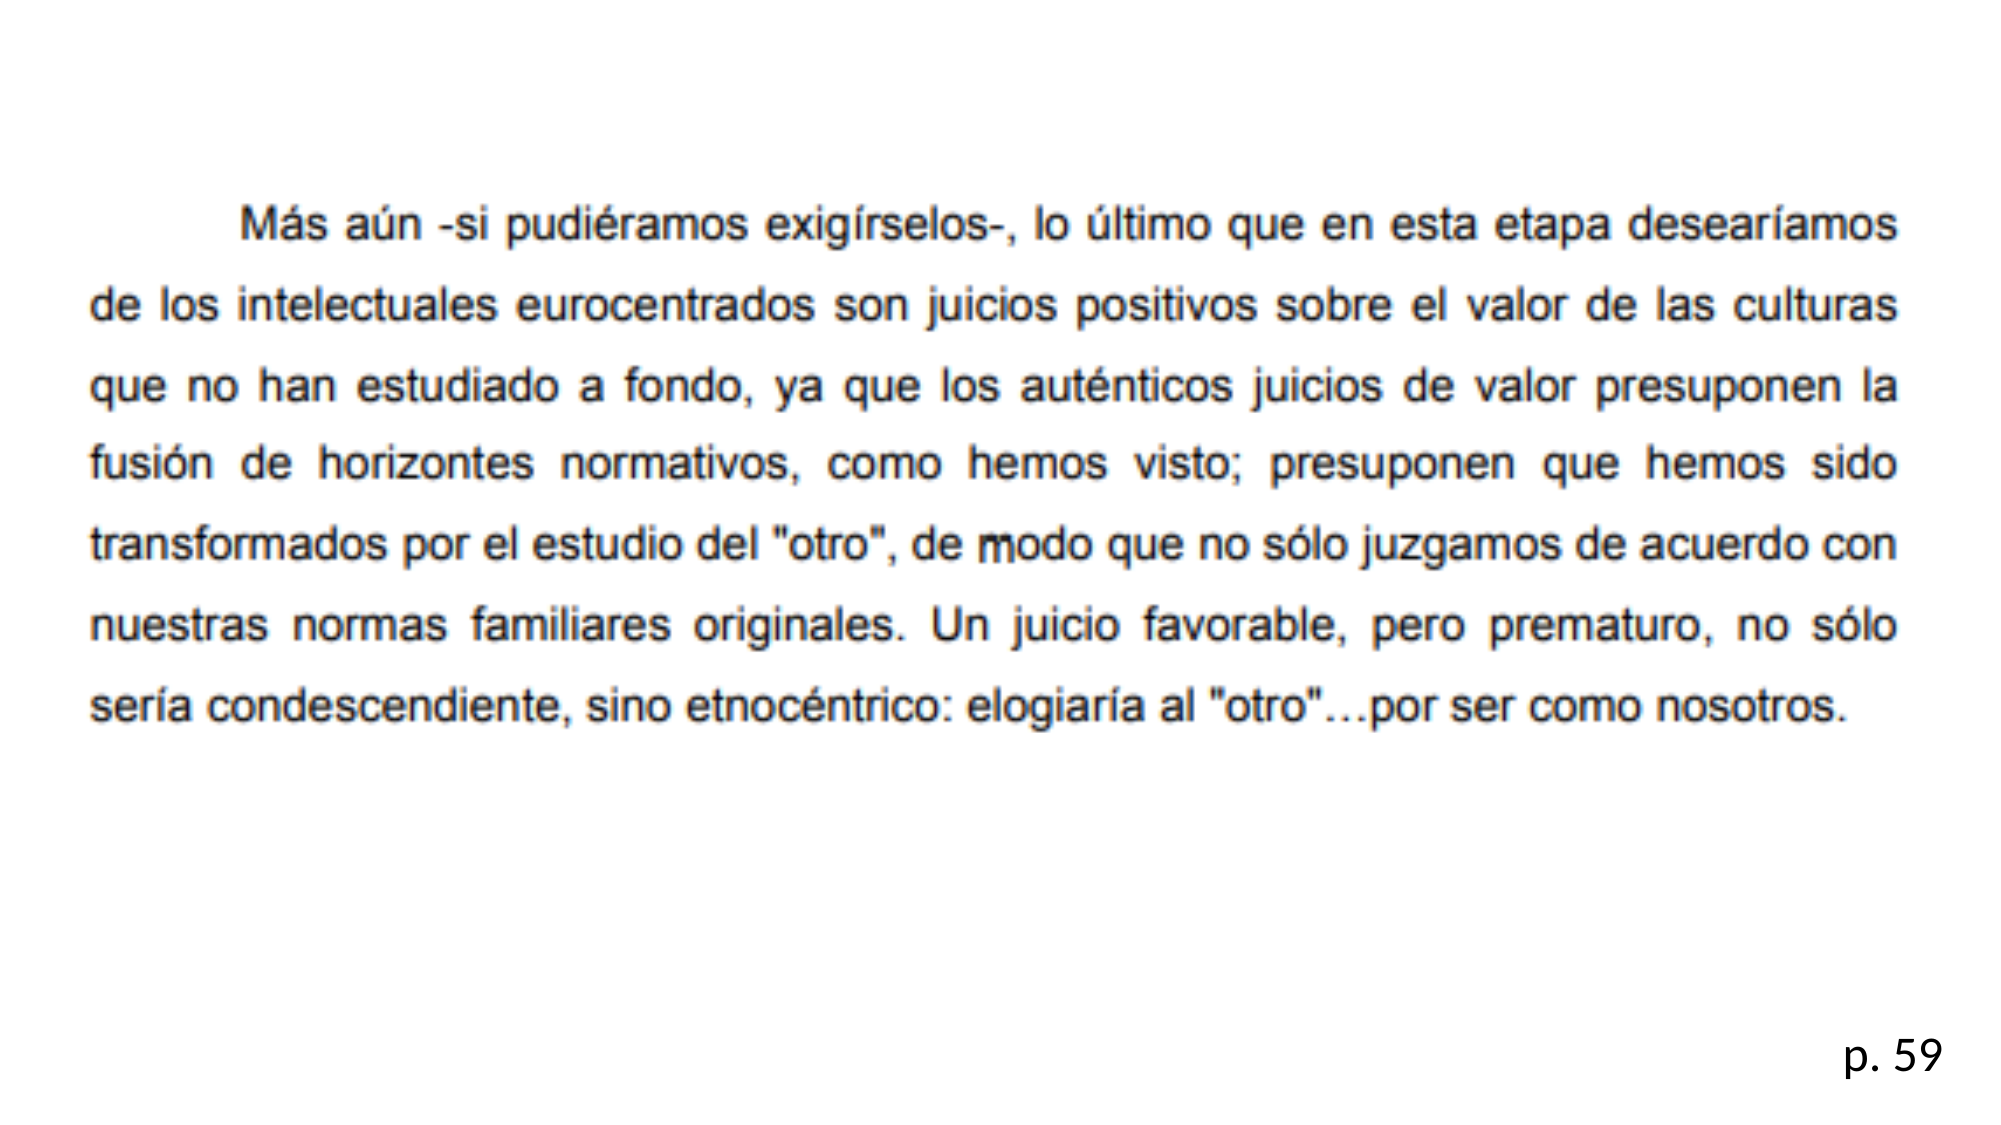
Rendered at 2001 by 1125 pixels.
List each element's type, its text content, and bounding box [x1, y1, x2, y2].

picture [29, 188, 1971, 747]
text_box p. 59 [1827, 1014, 1971, 1089]
